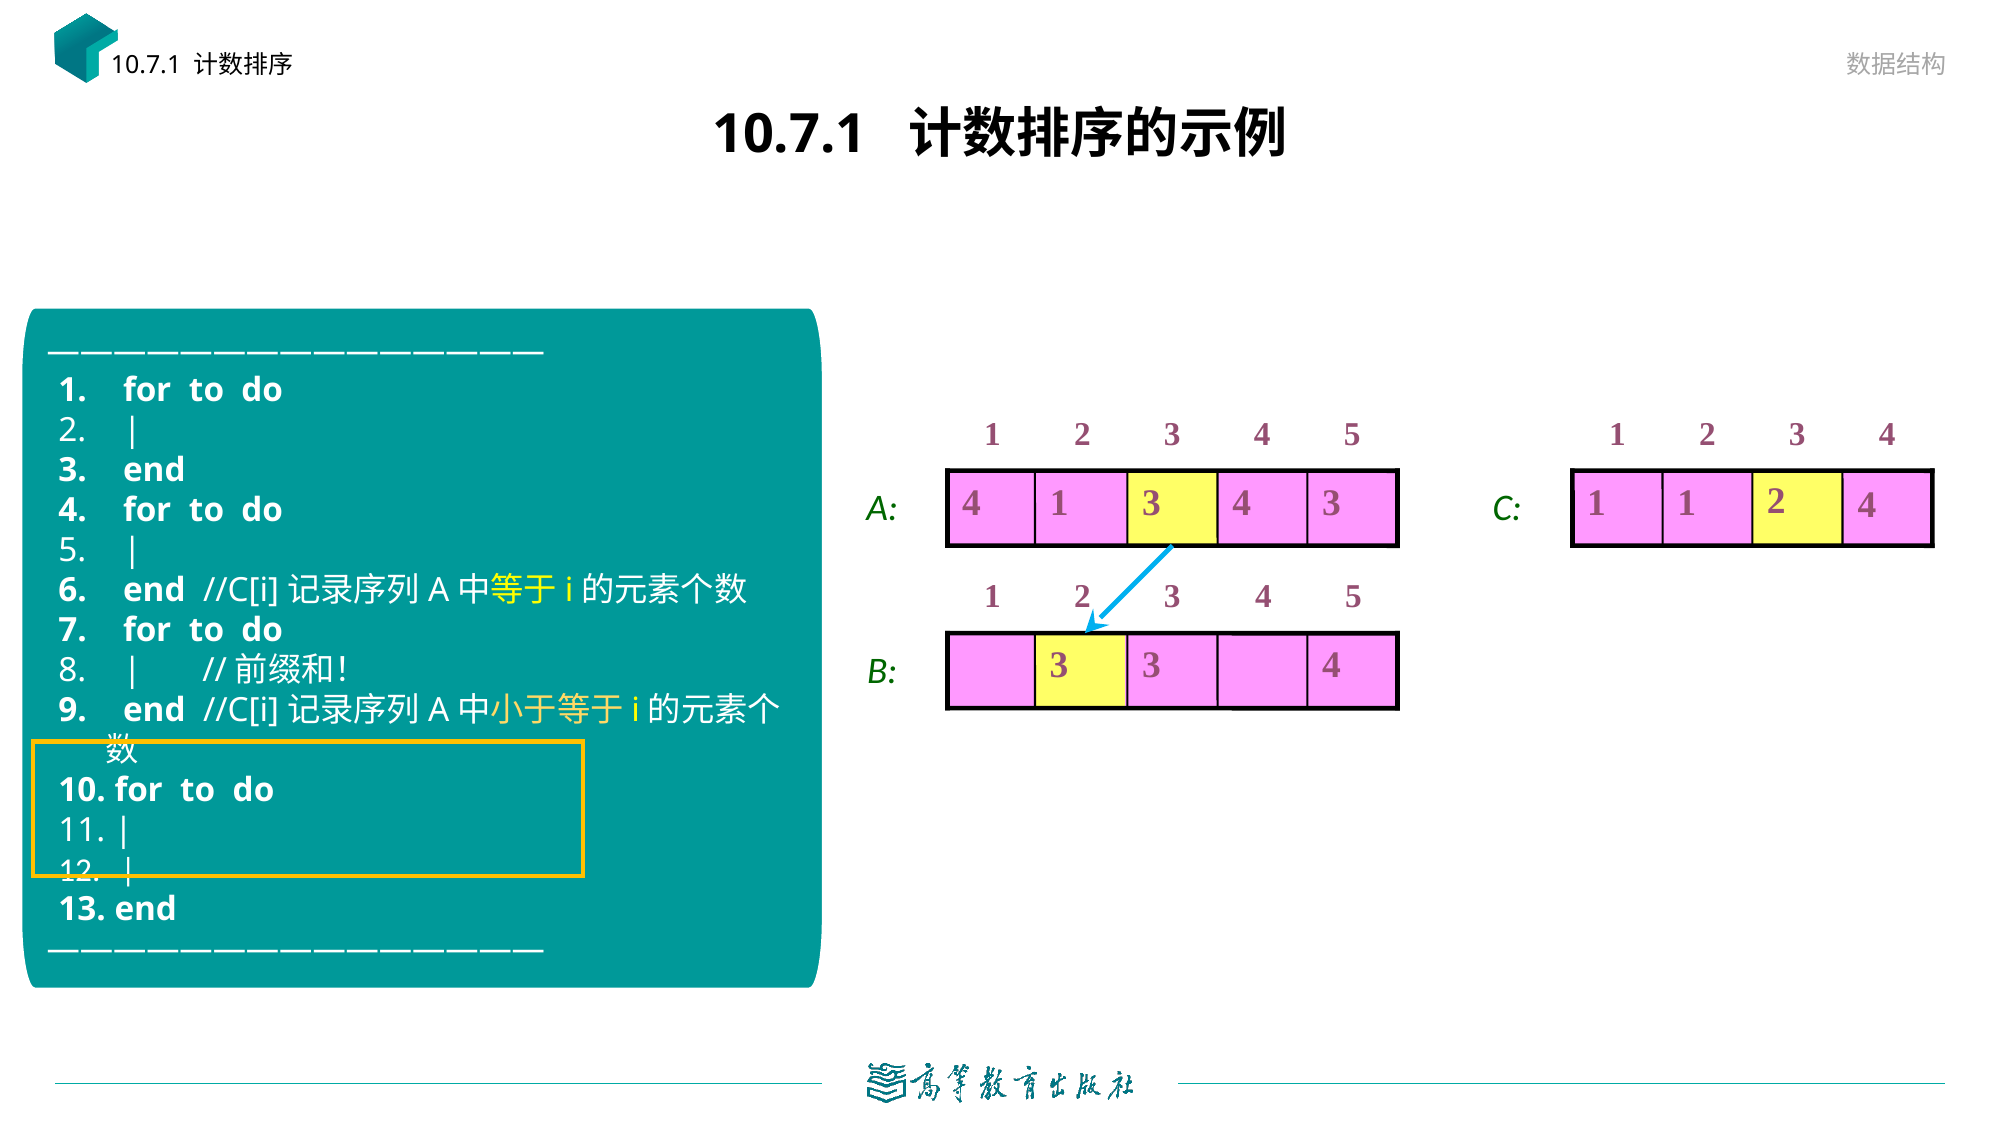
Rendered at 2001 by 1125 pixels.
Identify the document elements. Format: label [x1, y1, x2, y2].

text_box [852, 638, 913, 699]
text_box [1572, 470, 1933, 548]
text_box [1084, 611, 1107, 634]
text_box [32, 741, 583, 876]
title [137, 92, 1863, 178]
text_box [947, 633, 1398, 709]
subtitle [95, 44, 894, 99]
table_header [947, 408, 1397, 483]
table_header [1572, 408, 1932, 483]
picture [867, 1063, 1133, 1103]
text_box [947, 470, 1398, 620]
table_header [947, 571, 1397, 646]
list [1115, 32, 1962, 86]
text_box [851, 475, 914, 536]
text_box [1477, 475, 1538, 536]
